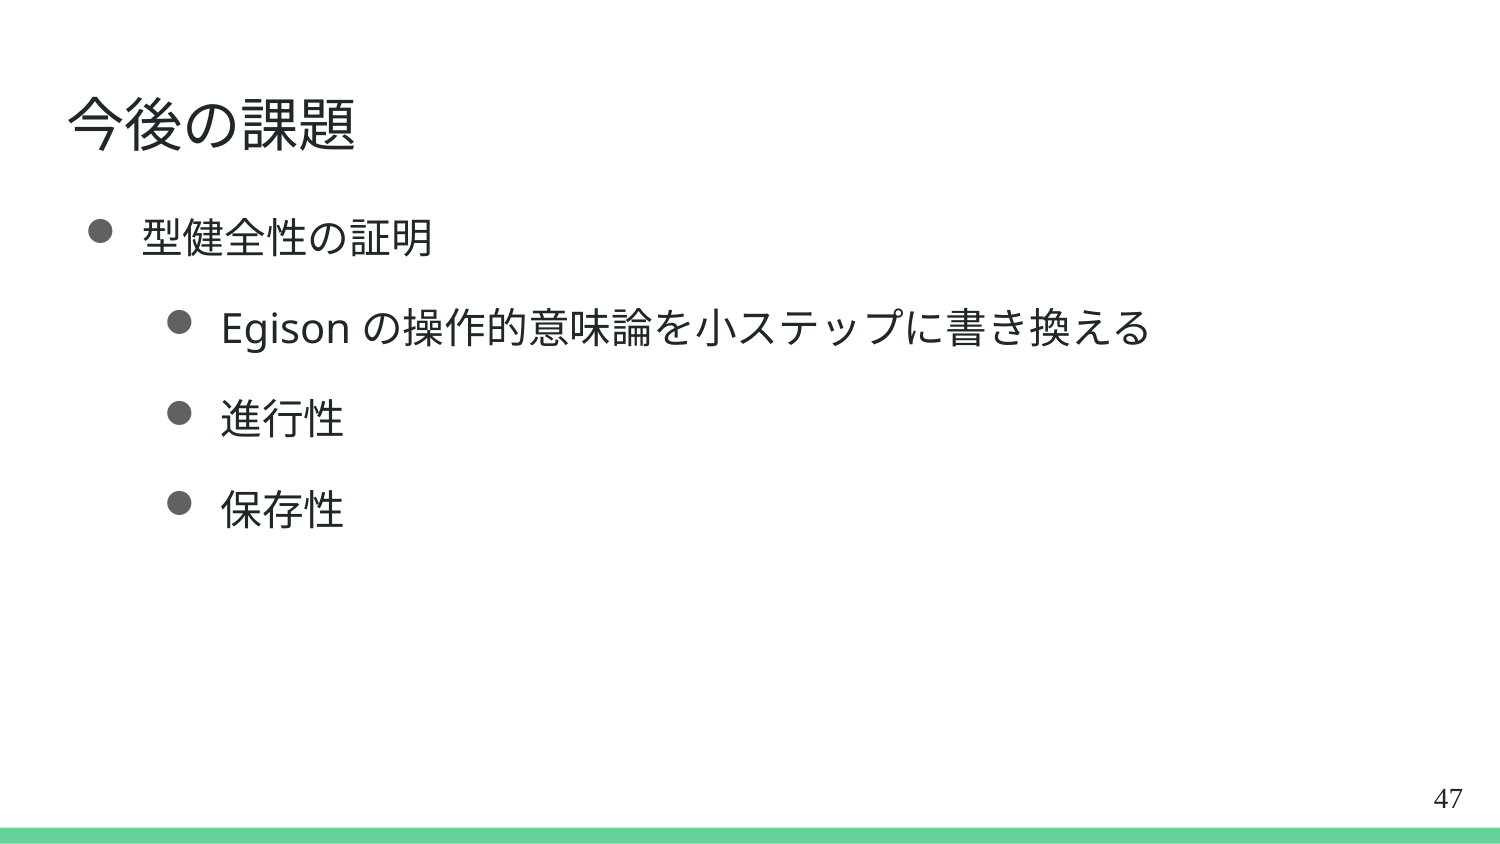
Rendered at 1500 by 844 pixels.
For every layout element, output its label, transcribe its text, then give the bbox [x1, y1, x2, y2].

list 型健全性の証明 Egisonの操作的意味論を小ステップに書き換える 進行性 保存性 [51, 189, 1449, 750]
slide_number 47 [1388, 764, 1479, 830]
title 今後の課題 [51, 72, 1449, 167]
